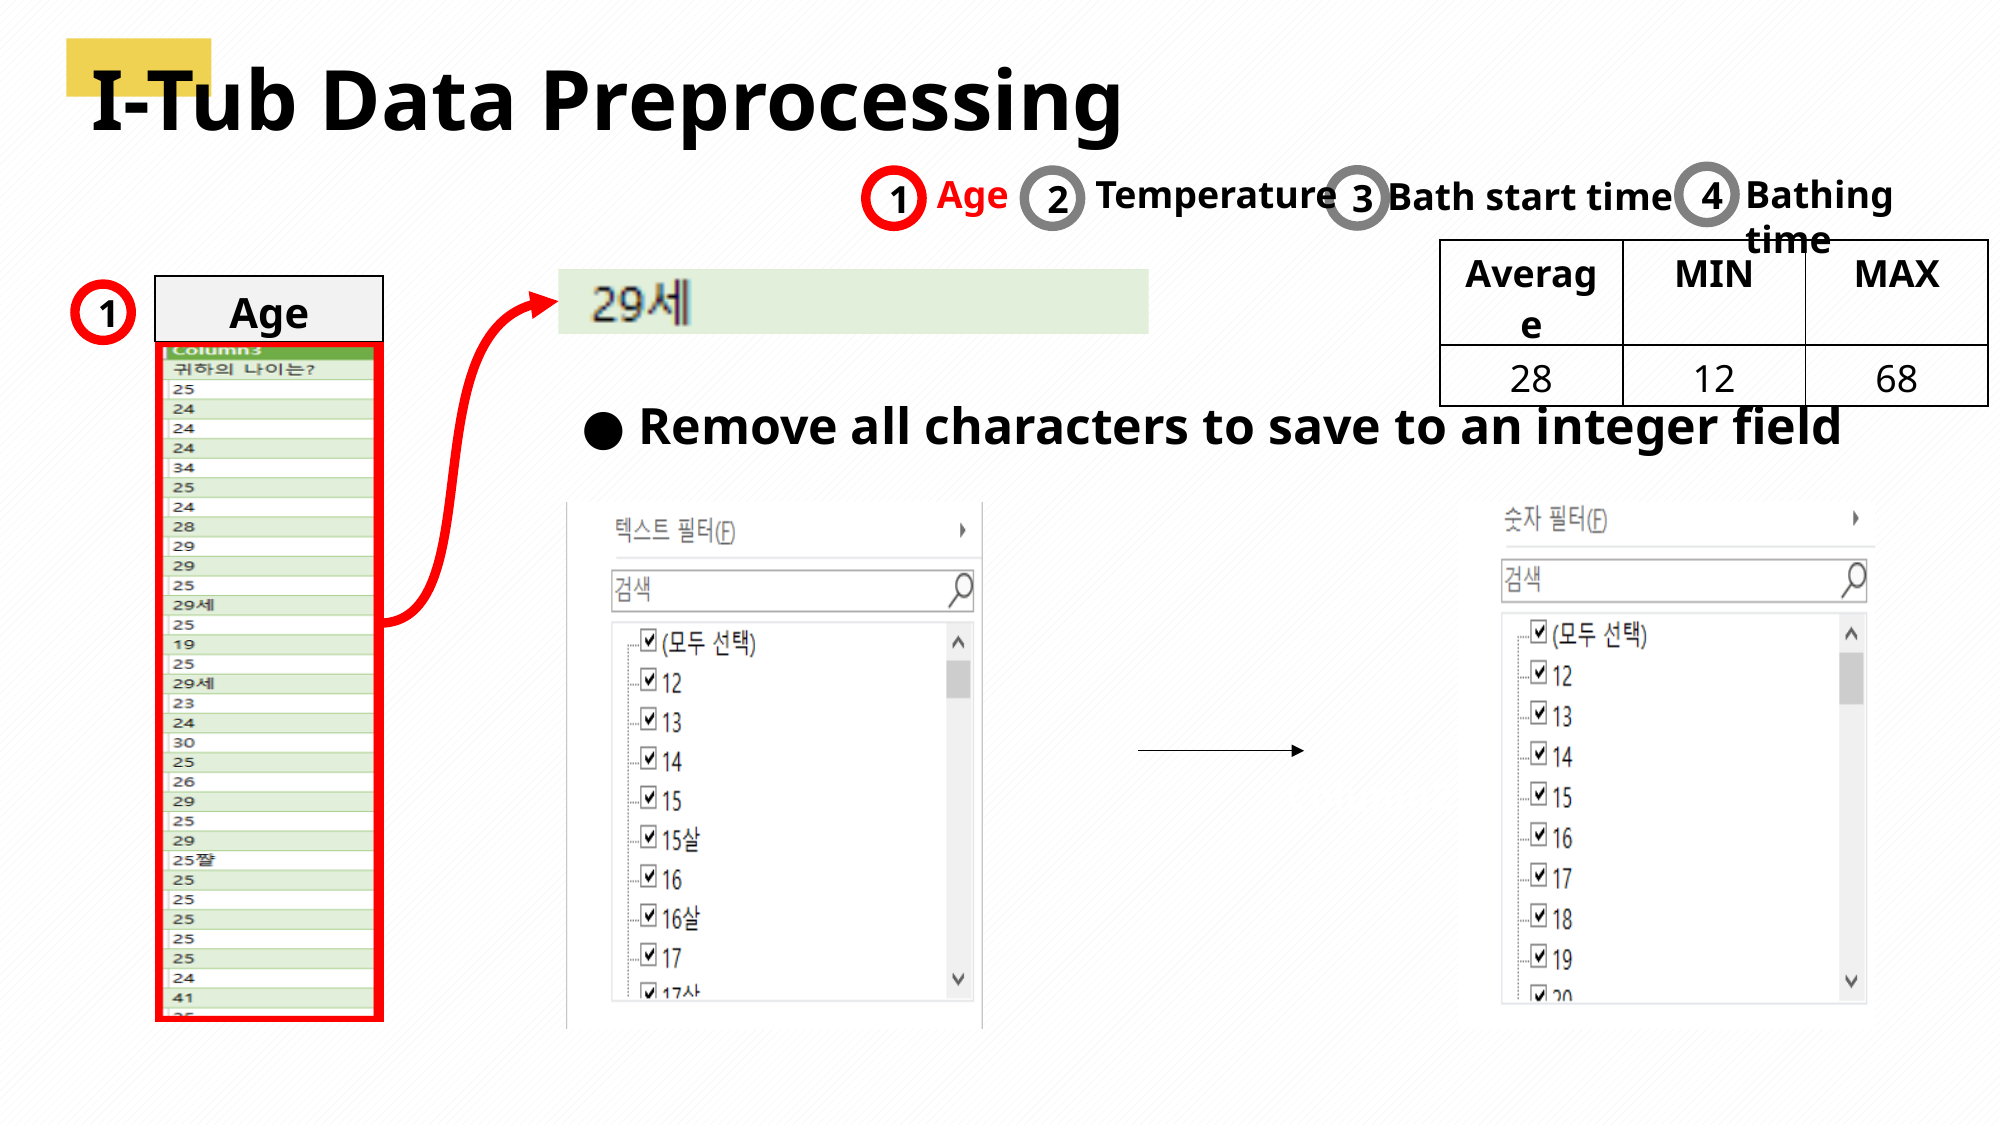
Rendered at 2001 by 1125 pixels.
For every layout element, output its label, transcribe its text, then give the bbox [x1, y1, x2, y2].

table_header Age [156, 277, 382, 340]
table_header MAX [1806, 241, 1987, 344]
table_cell 68 [1806, 346, 1987, 405]
text_box Temperature [1080, 164, 1361, 224]
table_cell 28 [1441, 346, 1622, 405]
text_box 1 [864, 168, 922, 228]
text_box 3 [1344, 224, 1366, 228]
table_cell 12 [1624, 346, 1805, 405]
text_box 4 [1700, 165, 1730, 224]
text_box Bath start time [1358, 166, 1702, 226]
table_header Average [1441, 241, 1622, 344]
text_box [566, 502, 1875, 1029]
text_box Age [922, 164, 1036, 224]
picture [558, 269, 1149, 334]
text_box I-Tub Data Preprocessing [76, 40, 1197, 155]
text_box [65, 37, 213, 98]
text_box Bathing time [1730, 163, 1995, 269]
text_box 2 [1036, 168, 1080, 228]
text_box 1 [73, 283, 133, 342]
picture [155, 340, 384, 1022]
text_box ● Remove all characters to save to an integer field [630, 387, 1875, 463]
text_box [307, 372, 630, 552]
table_header MIN [1624, 241, 1805, 344]
